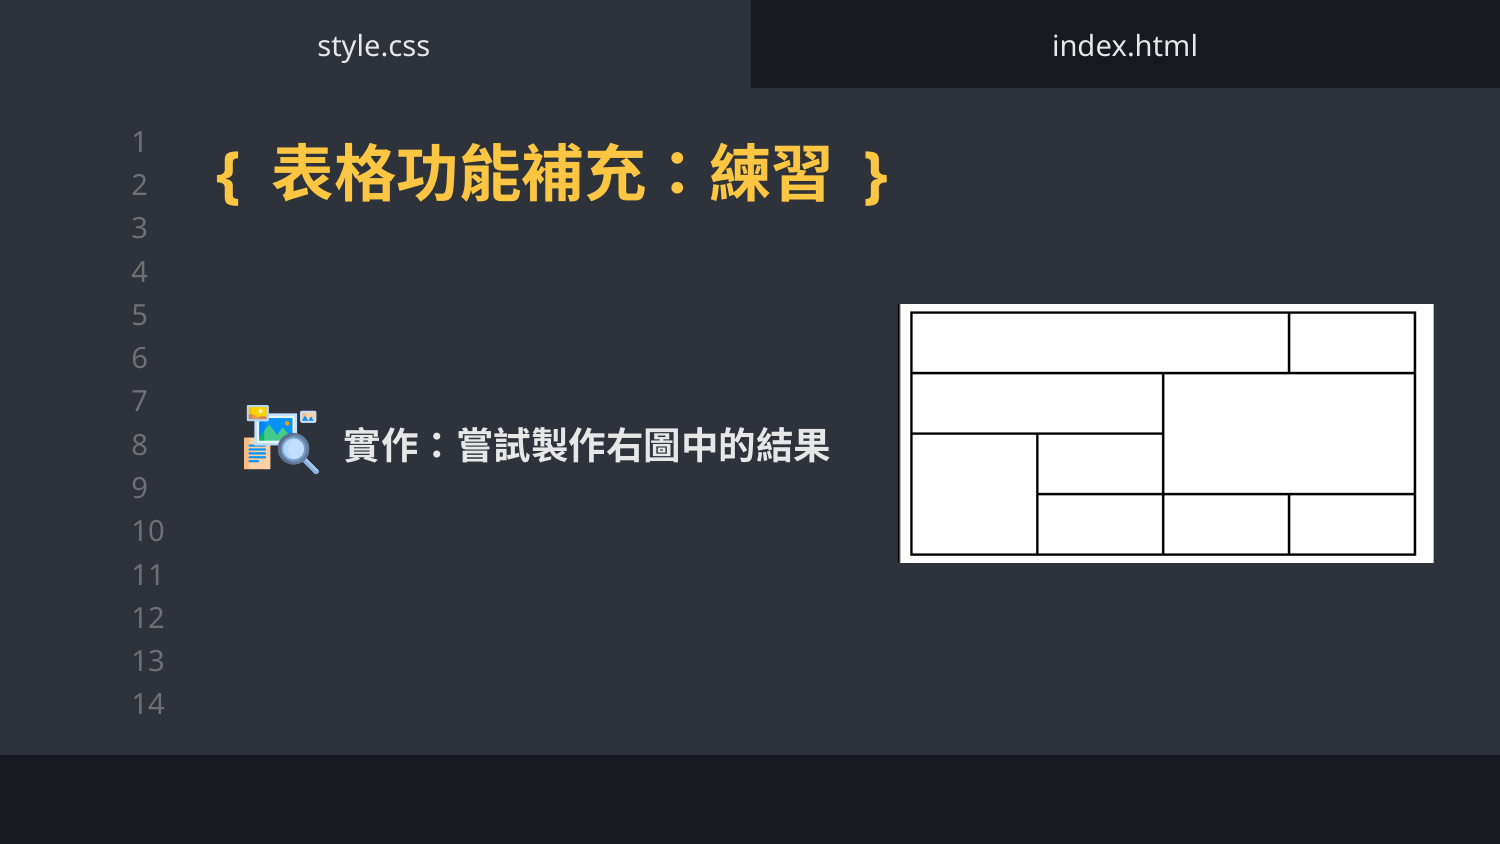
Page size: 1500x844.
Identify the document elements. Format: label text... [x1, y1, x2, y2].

subtitle index.html [750, 15, 1500, 74]
picture [897, 304, 1434, 563]
text_box 實作：嘗試製作右圖中的結果 [328, 396, 876, 471]
subtitle style.css [0, 15, 749, 74]
picture [243, 401, 319, 477]
subtitle { 表格功能補充：練習 } [200, 133, 941, 209]
